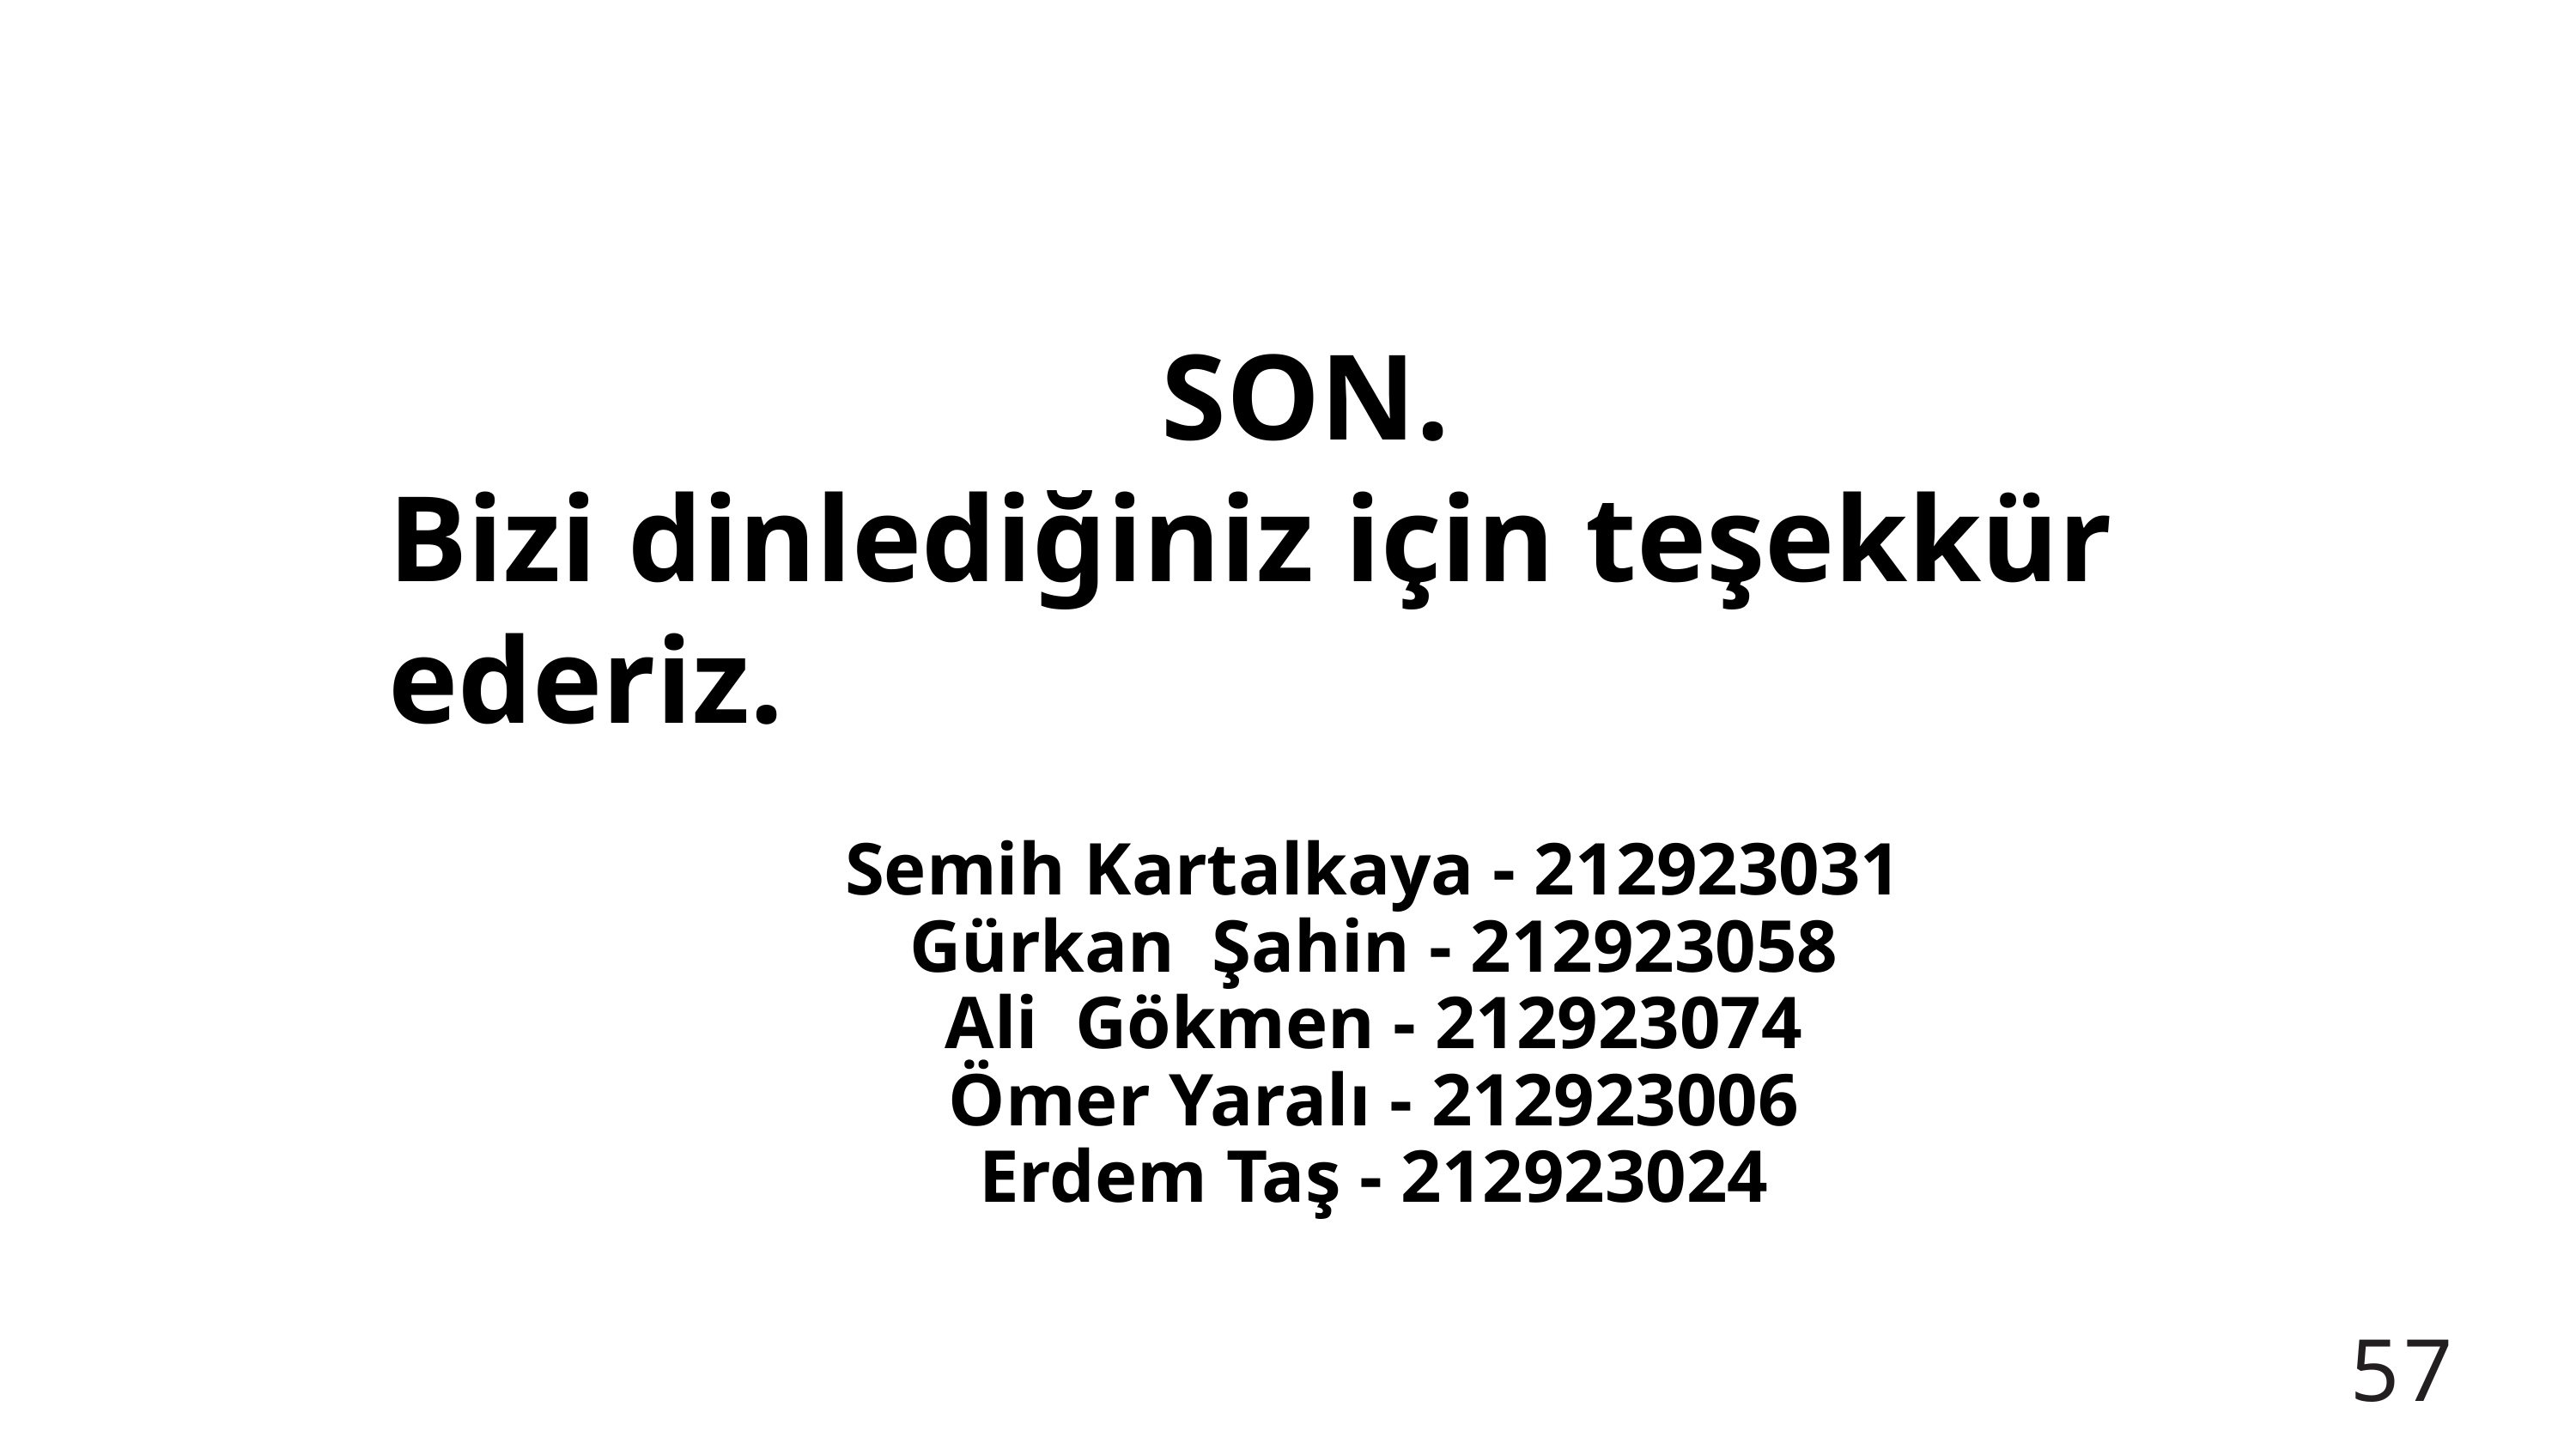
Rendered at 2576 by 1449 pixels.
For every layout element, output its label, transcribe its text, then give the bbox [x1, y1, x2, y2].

text_box SON. Bizi dinlediğiniz için teşekkür ederiz. Semih Kartalkaya - 212923031 Gürkan Şahin - 212923058 Ali Gökmen - 212923074 Ömer Yaralı - 212923006 Erdem Taş - 212923024 [388, 321, 2360, 1217]
text_box 57 [2350, 1355, 2480, 1419]
